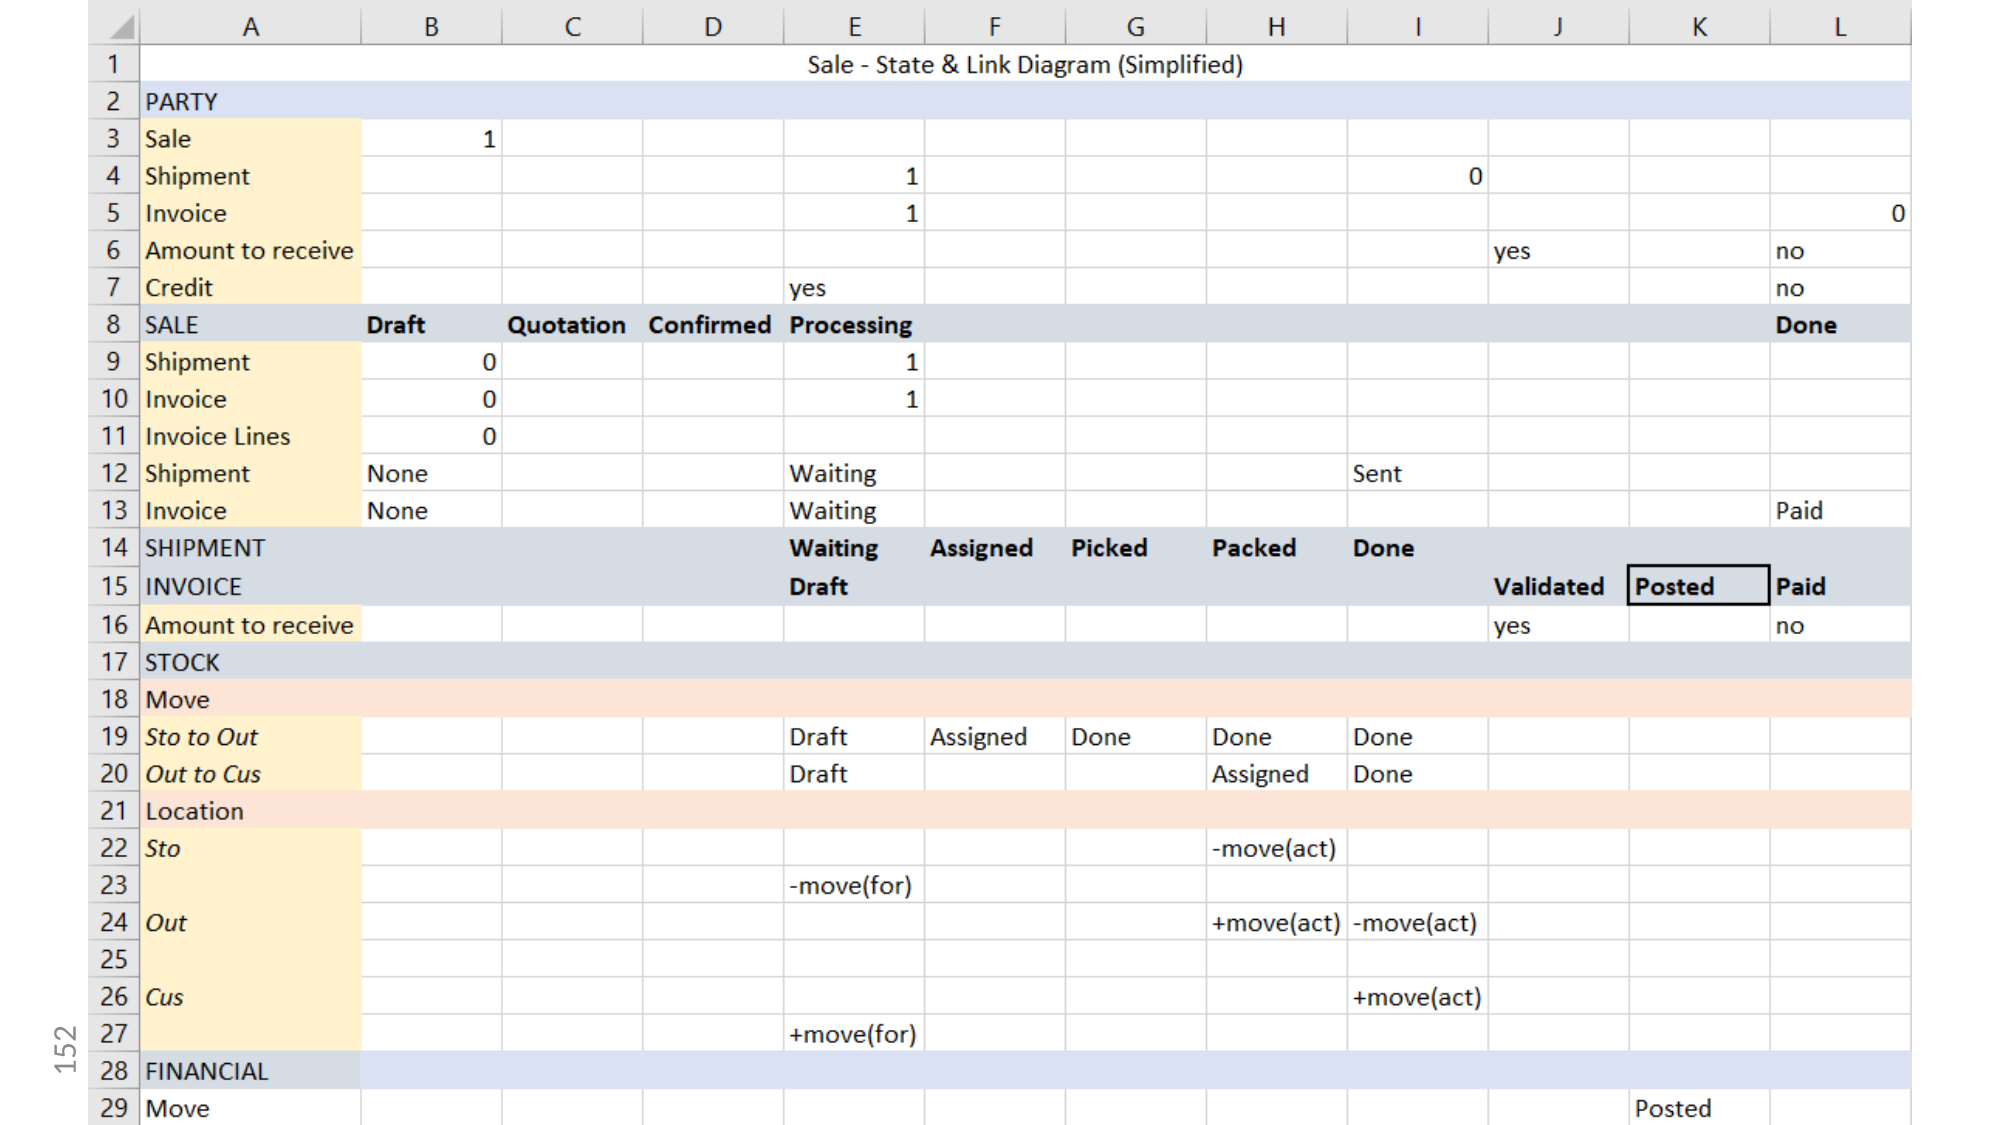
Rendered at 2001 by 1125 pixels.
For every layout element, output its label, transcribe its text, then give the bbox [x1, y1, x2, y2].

picture [88, 0, 1912, 1125]
slide_number 152 [32, 995, 88, 1108]
